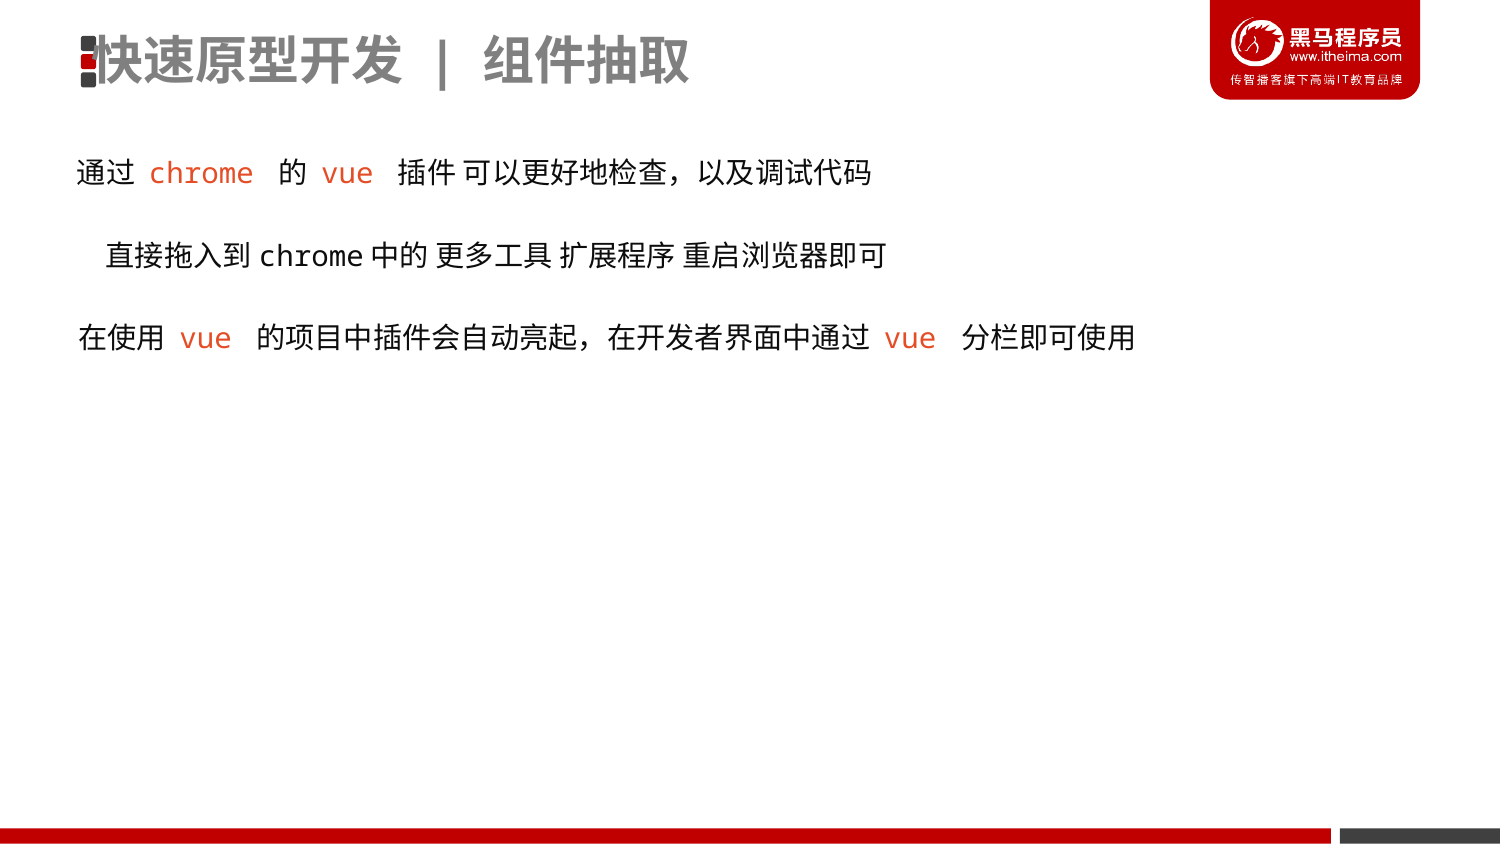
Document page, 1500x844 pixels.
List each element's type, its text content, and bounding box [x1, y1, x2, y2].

picture [1212, 8, 1421, 94]
text_box 快速原型开发 | 组件抽取 [77, 20, 706, 98]
text_box 直接拖入到chrome中的 更多工具 扩展程序 重启浏览器即可 [90, 229, 903, 280]
text_box 通过 chrome 的 vue 插件 可以更好地检查，以及调试代码 [62, 146, 888, 197]
text_box 在使用 vue 的项目中插件会自动亮起，在开发者界面中通过 vue 分栏即可使用 [63, 312, 1152, 362]
